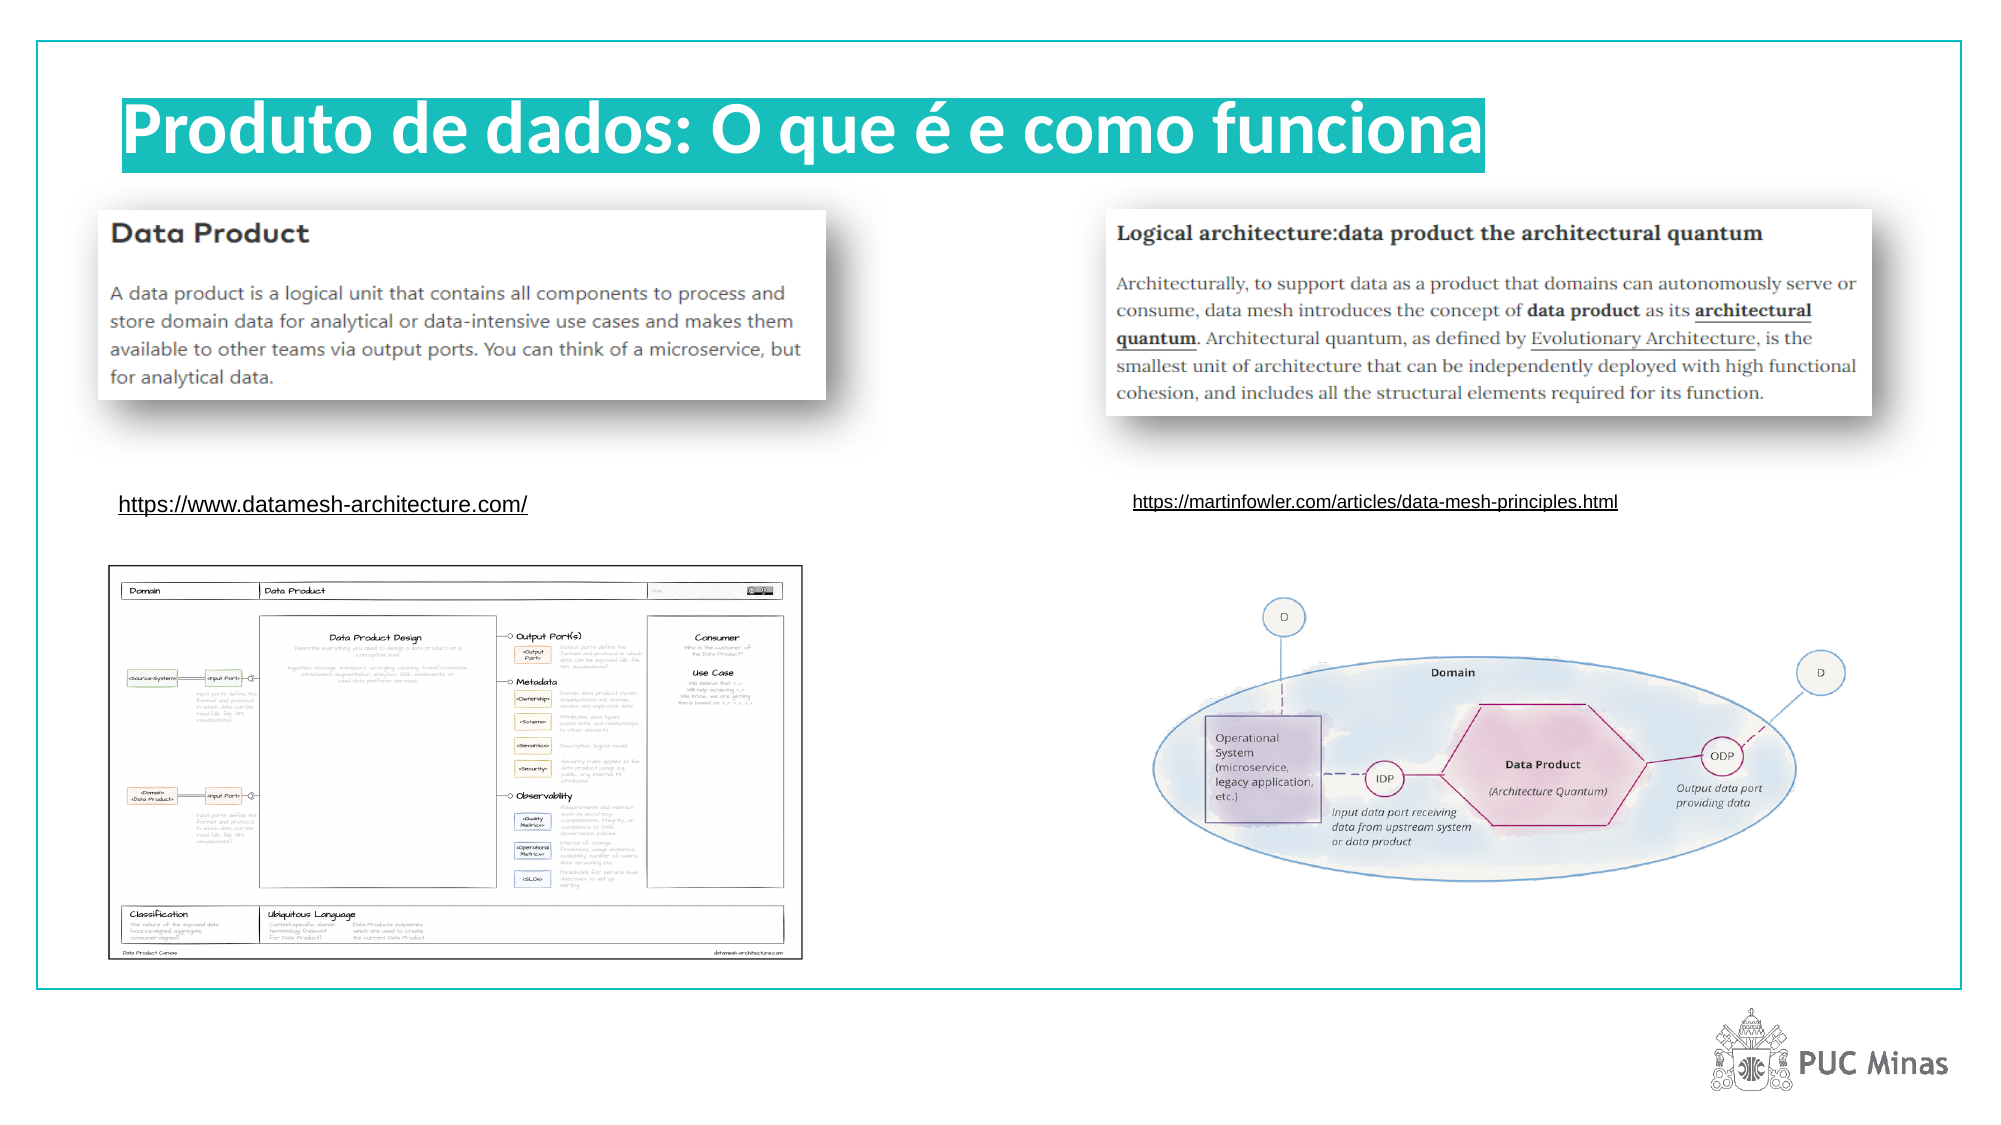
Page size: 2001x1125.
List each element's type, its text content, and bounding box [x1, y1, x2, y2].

text_box https://martinfowler.com/articles/data-mesh-principles.html [1112, 479, 1669, 522]
text_box https://www.datamesh-architecture.com/ [98, 479, 604, 527]
picture [98, 210, 826, 401]
text_box Produto de dados: O que é e como funciona [102, 68, 1882, 179]
picture [1106, 209, 1872, 417]
picture [108, 561, 804, 961]
picture [1107, 573, 1859, 895]
picture [1710, 1008, 1949, 1091]
